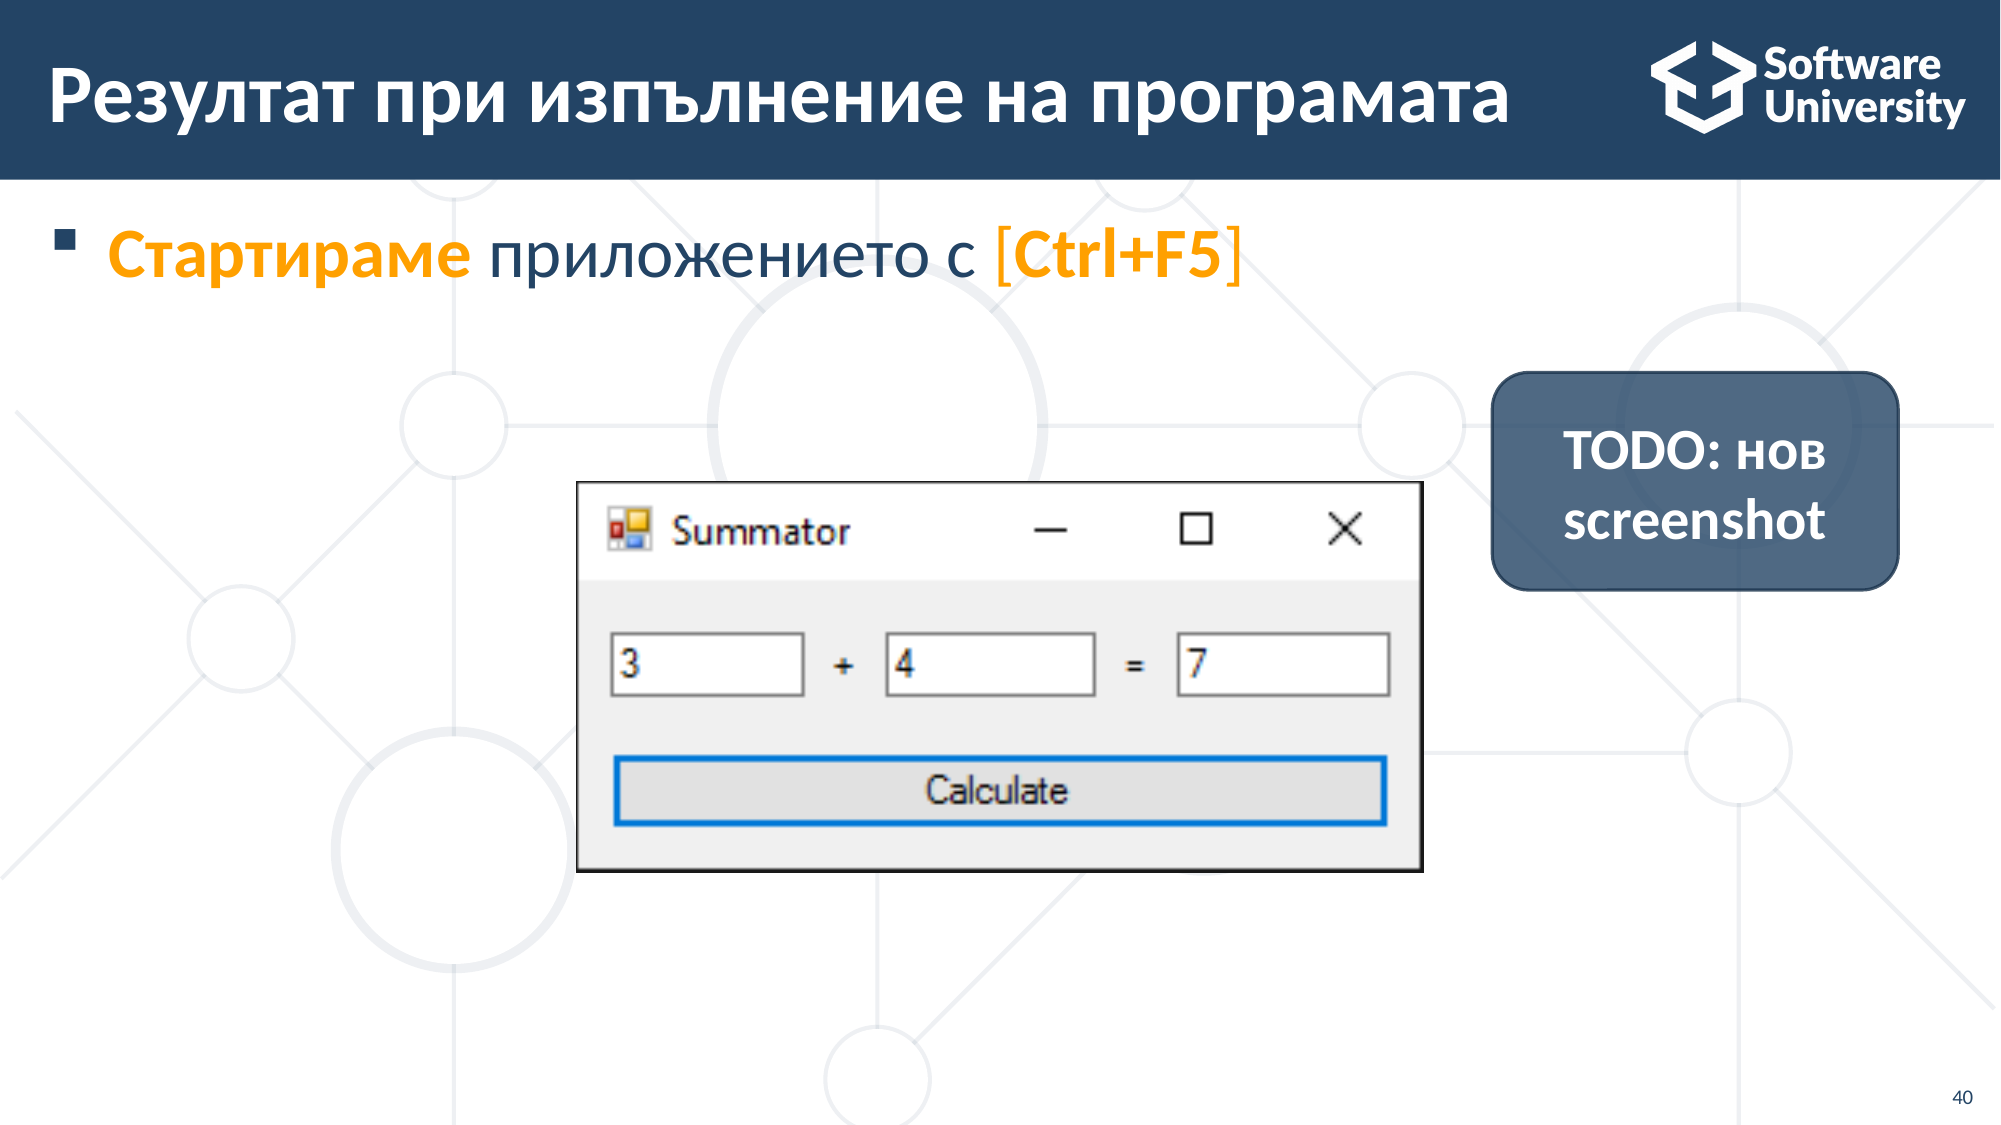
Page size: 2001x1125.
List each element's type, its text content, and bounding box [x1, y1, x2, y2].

list Стартираме приложението с [Ctrl+F5] [31, 196, 1970, 1104]
title Резултат при изпълнение на програмата [31, 16, 1625, 162]
slide_number 40 [1927, 1067, 1989, 1117]
picture [1651, 41, 1966, 134]
picture [576, 481, 1424, 873]
text_box TODO: нов screenshot [1490, 370, 1901, 593]
